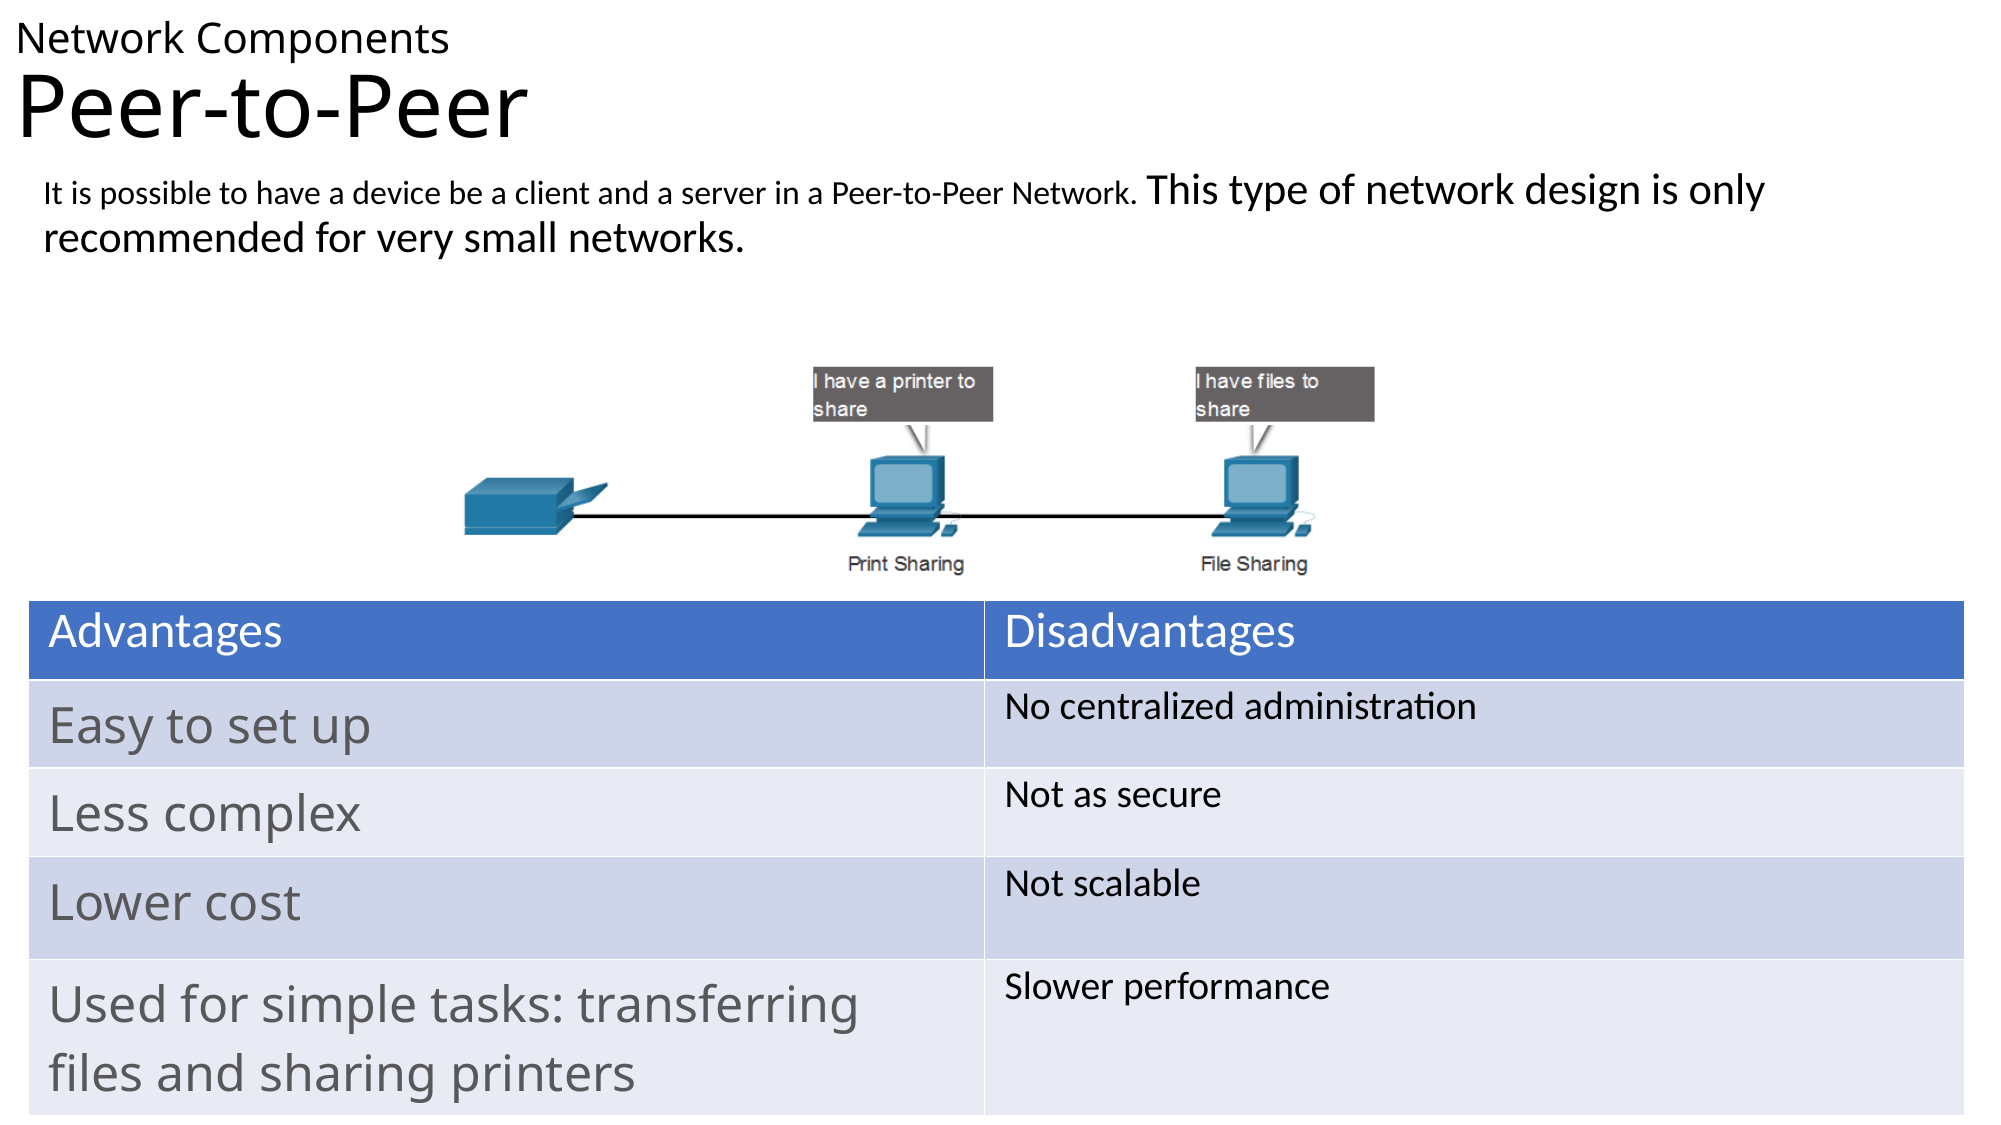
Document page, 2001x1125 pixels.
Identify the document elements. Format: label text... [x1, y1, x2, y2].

picture [458, 359, 1383, 600]
list It is possible to have a device be a client and a server in a Peer-to-Peer Network. This type of network design is only recommended for very small networks. [28, 159, 1965, 335]
table_cell Slower performance [985, 960, 1964, 1115]
table_header Disadvantages [985, 601, 1964, 679]
table_cell Easy to set up [29, 681, 984, 767]
table_cell Not scalable [985, 857, 1964, 959]
table_cell Not as secure [985, 769, 1964, 856]
table_header Advantages [29, 601, 984, 679]
table_cell No centralized administration [985, 681, 1964, 767]
table_cell Lower cost [29, 857, 984, 959]
title Network Components Peer-to-Peer [0, 9, 2000, 165]
table_cell Less complex [29, 769, 984, 856]
table_cell Used for simple tasks: transferring files and sharing printers [29, 960, 984, 1115]
